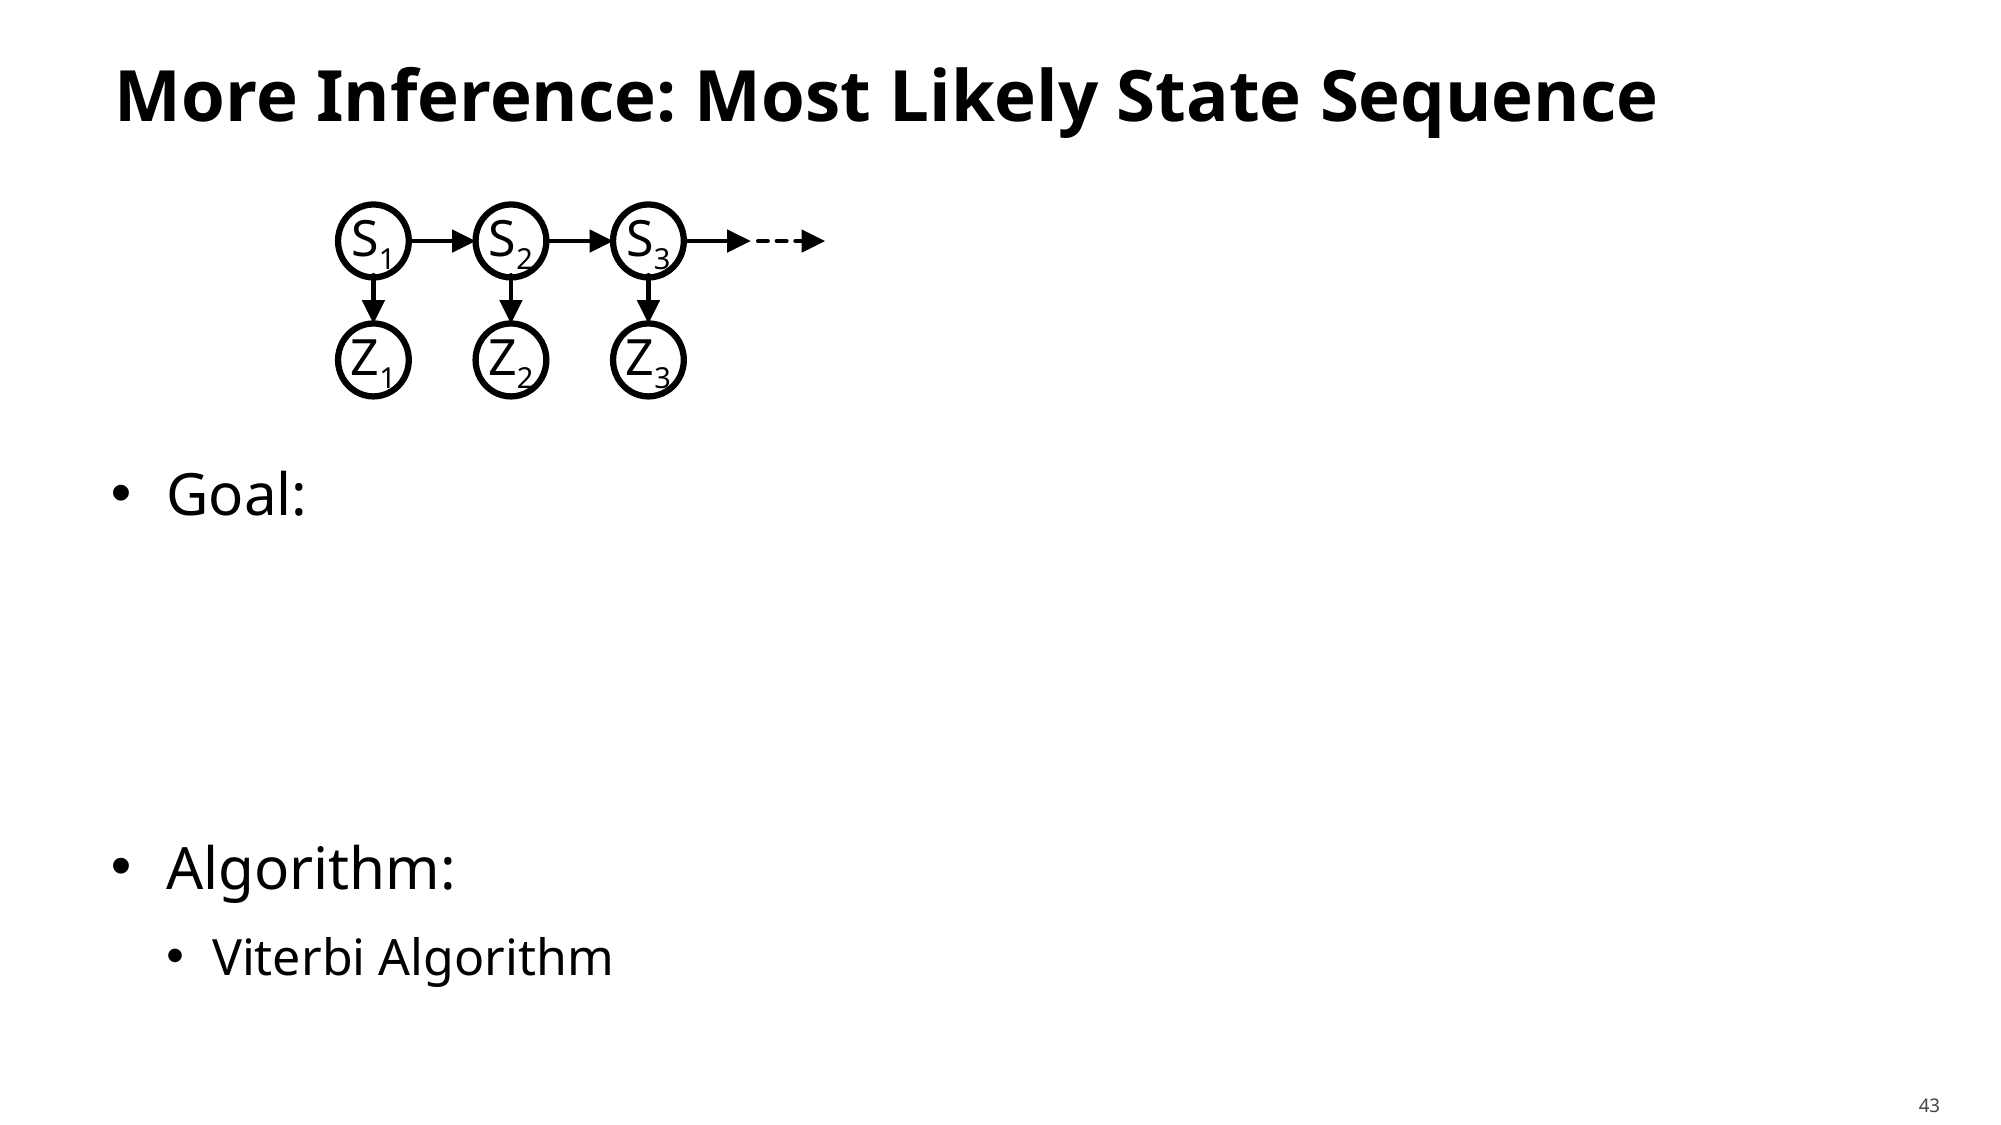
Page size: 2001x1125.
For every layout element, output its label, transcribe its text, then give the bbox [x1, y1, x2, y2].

text_box Z2 [475, 323, 547, 397]
text_box Z1 [337, 323, 410, 397]
title More Inference: Most Likely State Sequence [99, 12, 1900, 175]
text_box S2 [475, 203, 547, 278]
text_box Z3 [612, 323, 685, 397]
text_box S1 [337, 203, 410, 278]
slide_number 43 [1794, 1080, 1955, 1125]
text_box S3 [612, 203, 685, 278]
